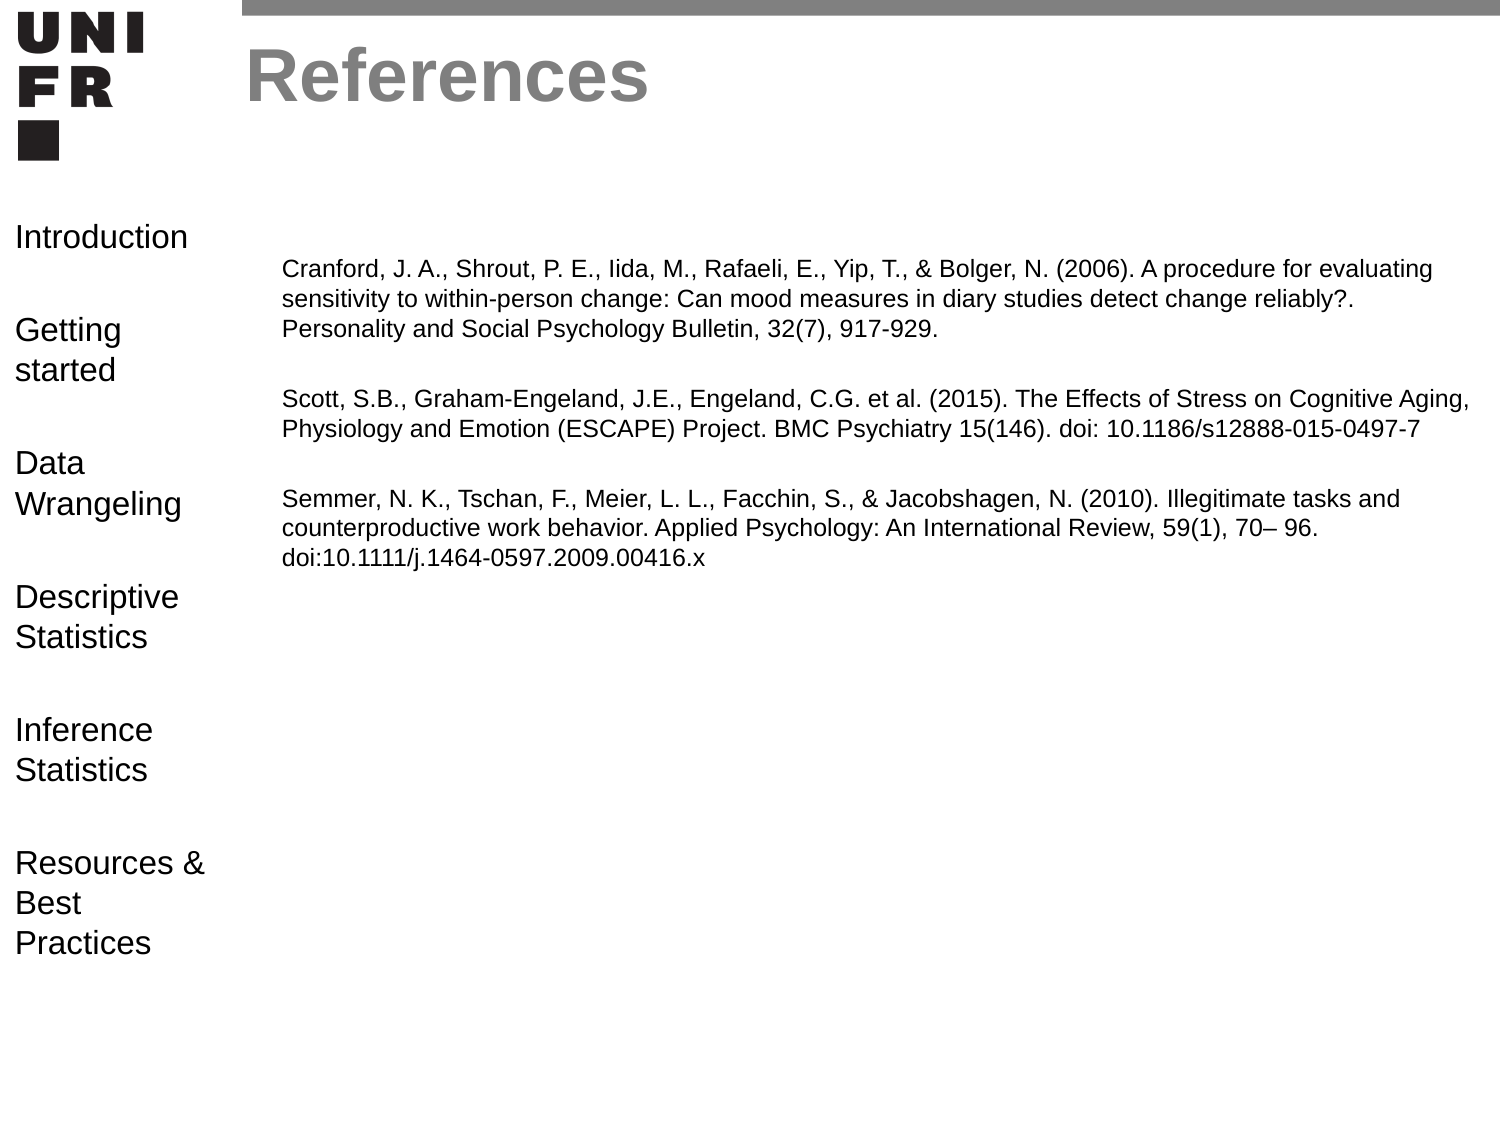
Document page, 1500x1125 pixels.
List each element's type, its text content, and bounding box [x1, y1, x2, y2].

list Introduction Getting started Data Wrangeling Descriptive Statistics Inference Statistics Resources & Best Practices [0, 208, 231, 1047]
picture [17, 11, 144, 161]
list Cranford, J. A., Shrout, P. E., Iida, M., Rafaeli, E., Yip, T., & Bolger, N. (2006). A procedure for evaluating sensitivity to within-person change: Can mood measures in diary studies detect change reliably?. Personality and Social Psychology Bulletin, 32(7), 917-929. Scott, S.B., Graham-Engeland, J.E., Engeland, C.G. et al. (2015). The Effects of Stress on Cognitive Aging, Physiology and Emotion (ESCAPE) Project. BMC Psychiatry 15(146). doi: 10.1186/s12888-015-0497-7 Semmer, N. K., Tschan, F., Meier, L. L., Facchin, S., & Jacobshagen, N. (2010). Illegitimate tasks and counterproductive work behavior. Applied Psychology: An International Review, 59(1), 70– 96. doi:10.1111/j.1464-0597.2009.00416.x [267, 244, 1500, 1084]
title References [230, 19, 1500, 173]
